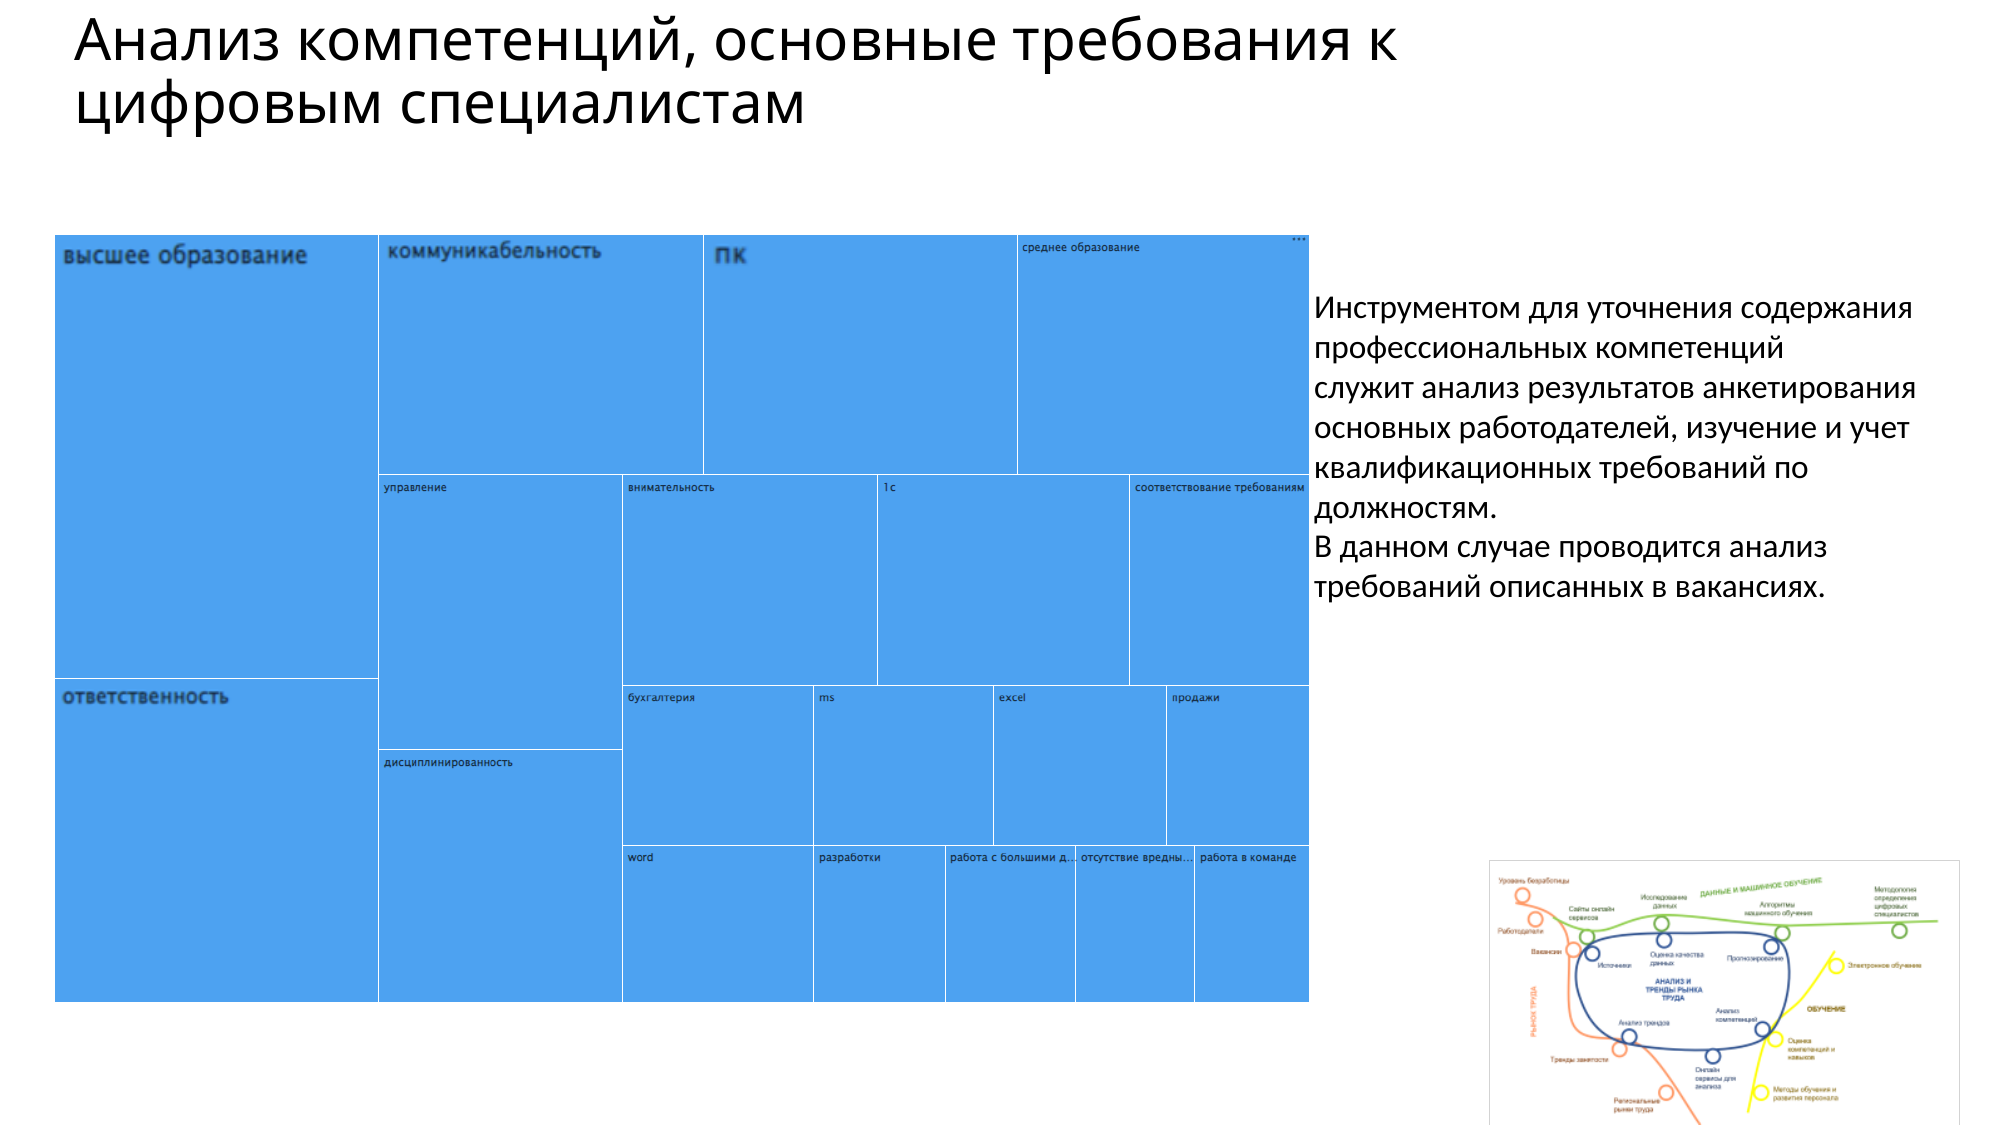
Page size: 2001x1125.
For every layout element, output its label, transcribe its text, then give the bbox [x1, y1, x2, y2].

picture [57, 241, 369, 279]
picture [57, 685, 266, 717]
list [35, 220, 1326, 1012]
text_box Инструментом для уточнения содержания профессиональных компетенций служит анализ результатов анкетирования основных работодателей, изучение и учет квалификационных требований по должностям. В данном случае проводится анализ требований описанных в вакансиях. [1326, 277, 2000, 612]
picture [708, 236, 766, 279]
picture [382, 236, 649, 279]
picture [1490, 861, 1959, 1125]
title Анализ компетенций, основные требования к цифровым специалистам [74, 0, 1514, 147]
